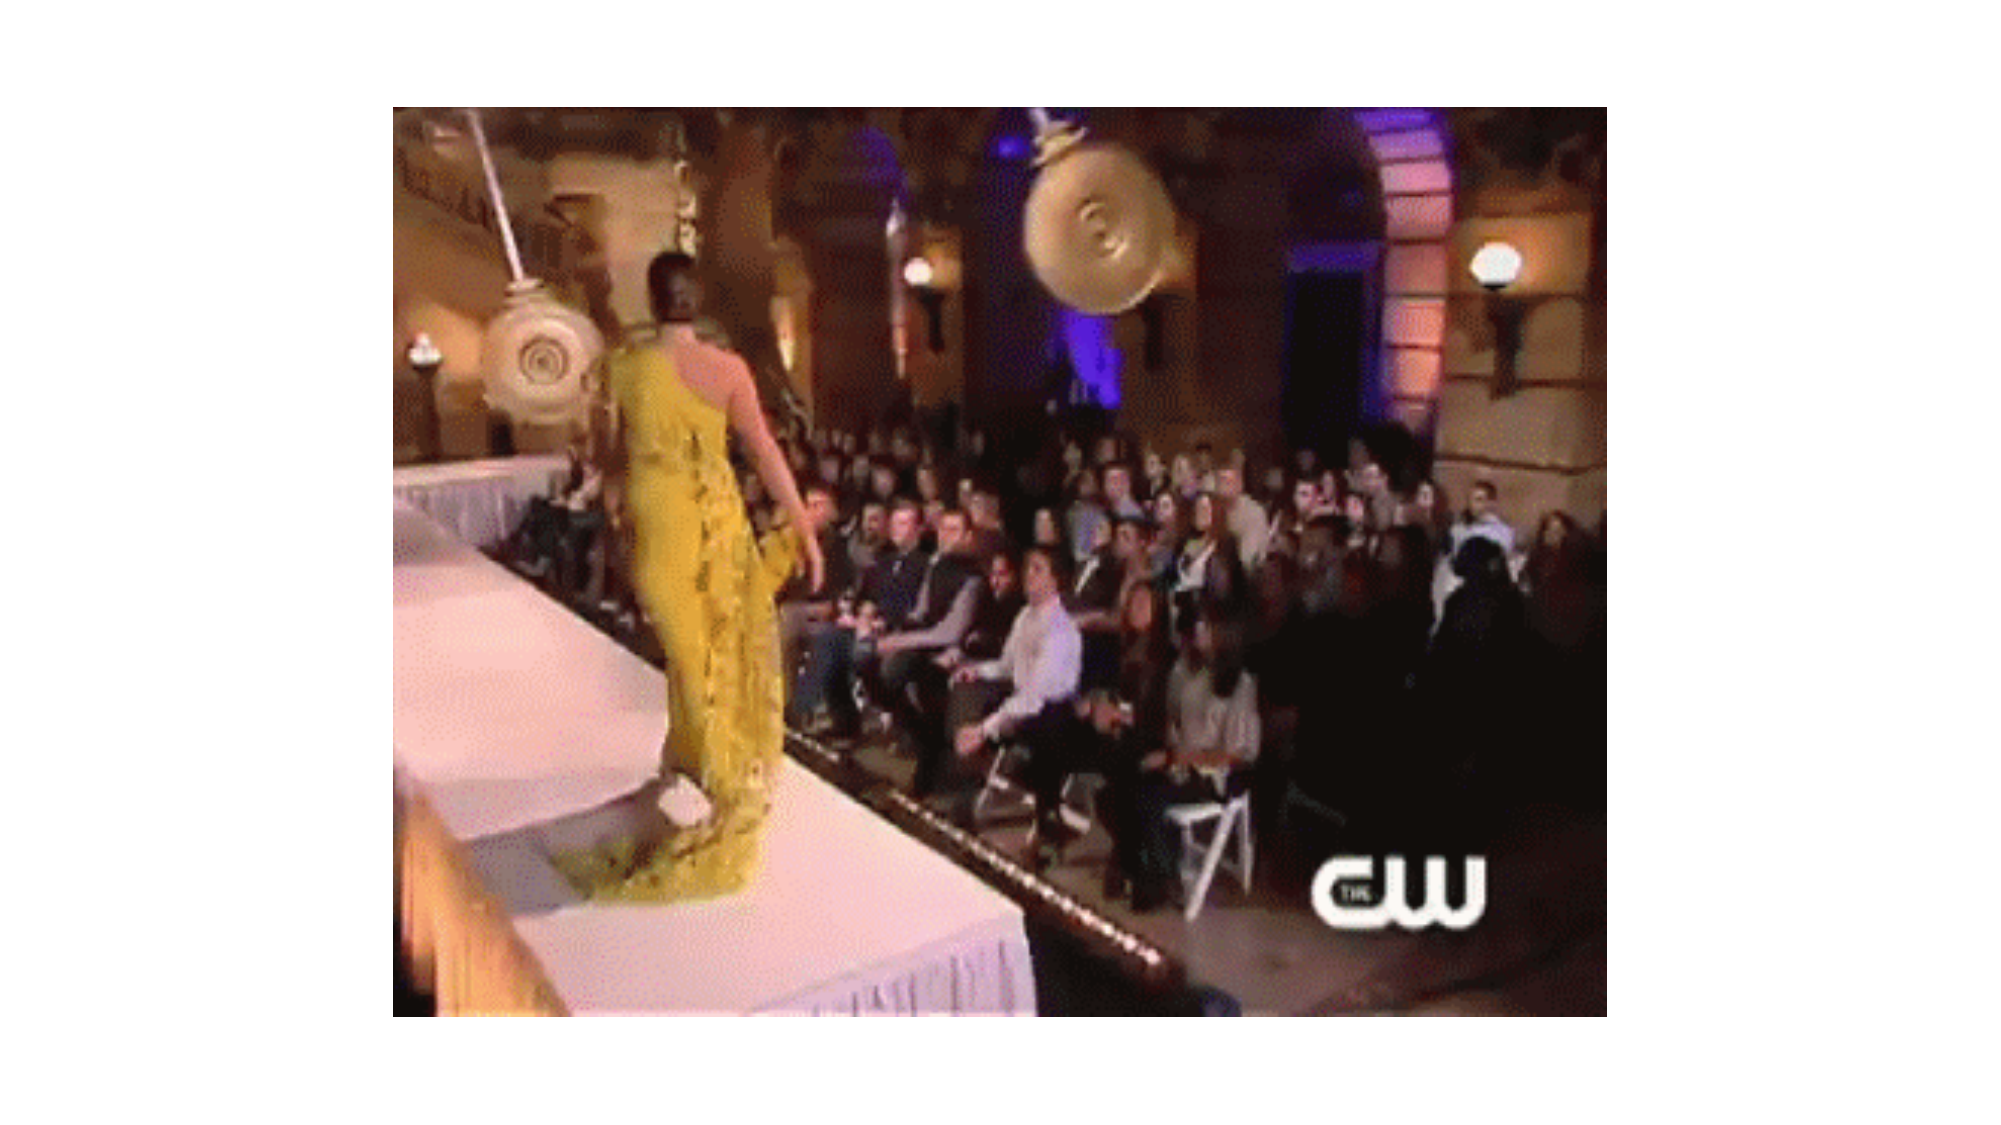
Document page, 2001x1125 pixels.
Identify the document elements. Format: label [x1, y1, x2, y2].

picture [393, 107, 1607, 1018]
